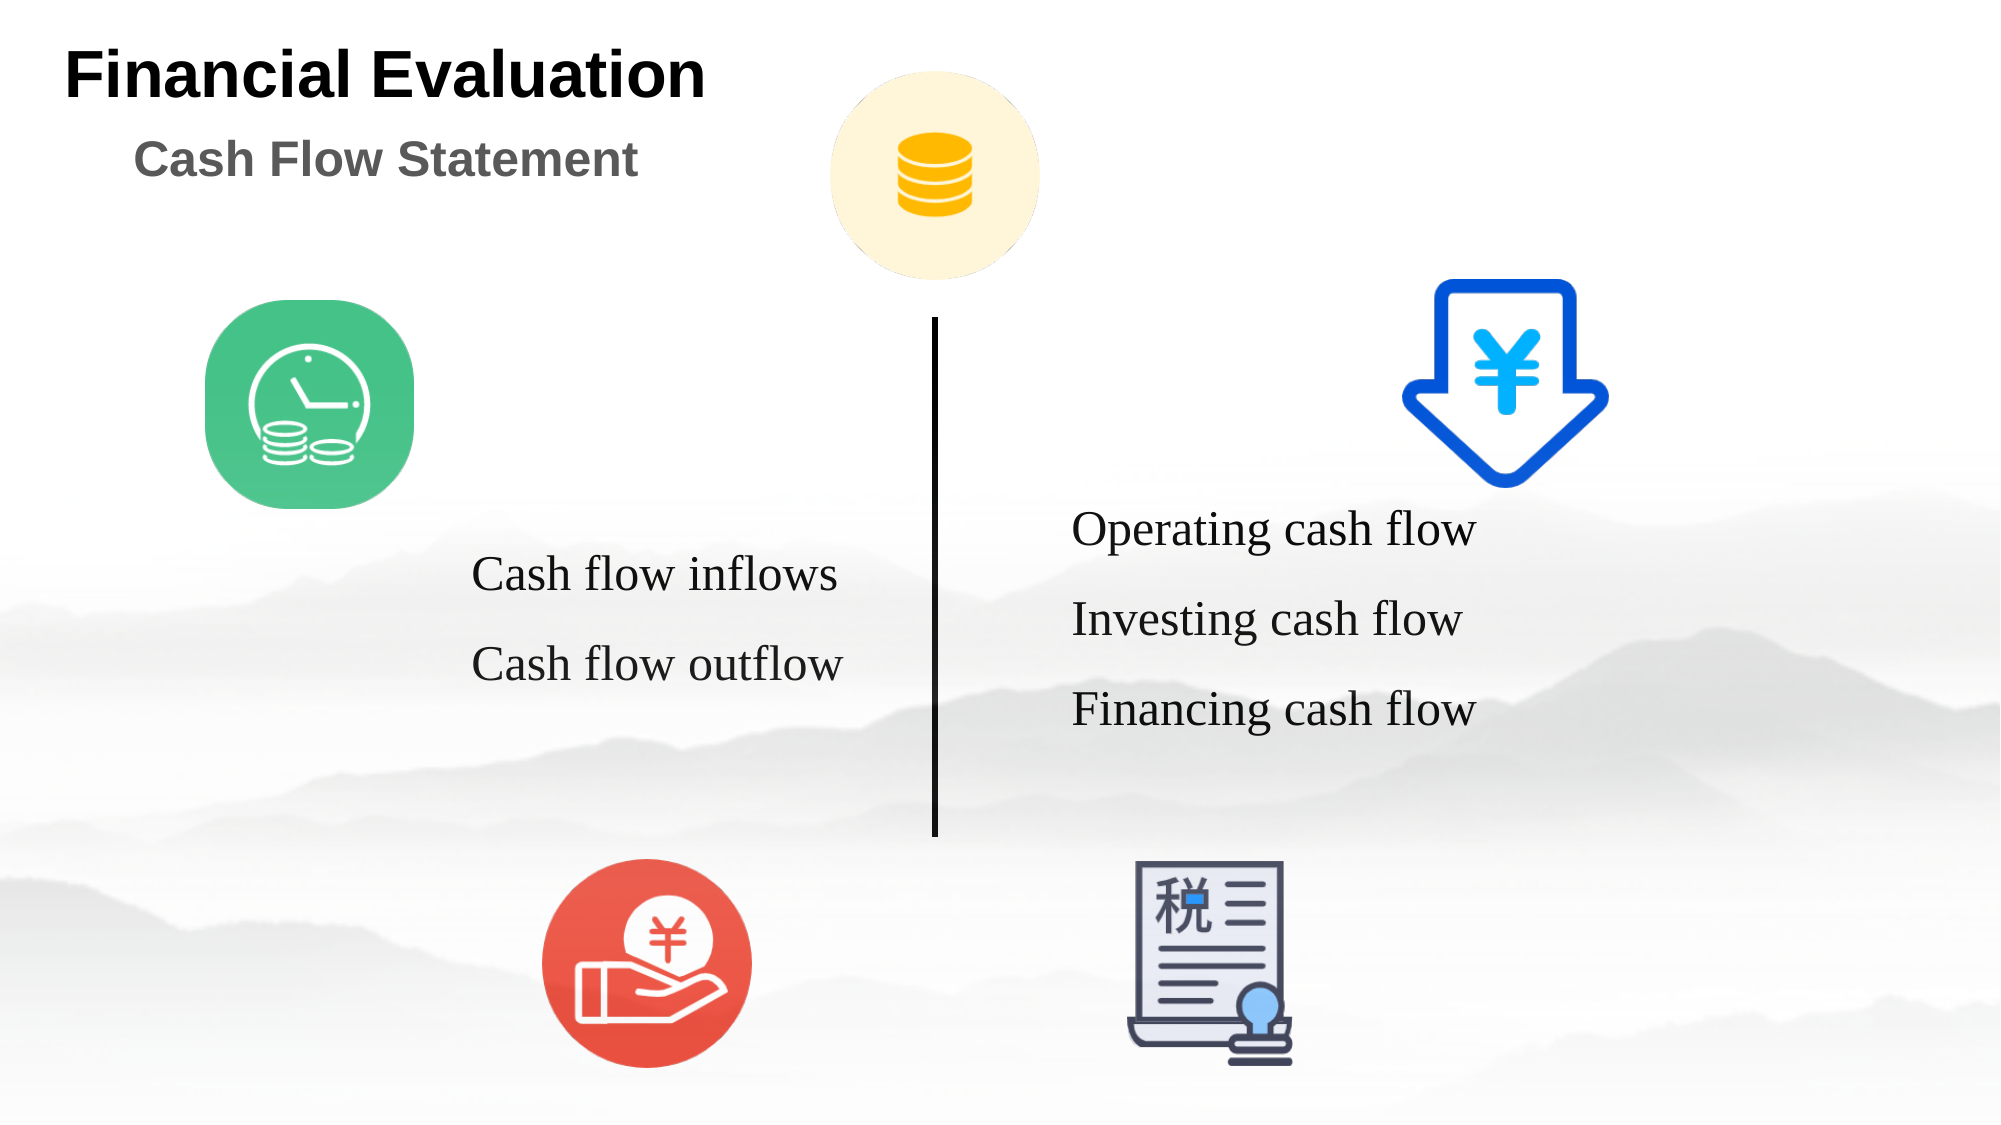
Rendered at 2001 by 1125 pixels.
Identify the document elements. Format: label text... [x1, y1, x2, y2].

text_box Cash Flow Statement [59, 118, 713, 159]
picture [0, 71, 2000, 1125]
text_box Financial Evaluation [0, 23, 790, 118]
